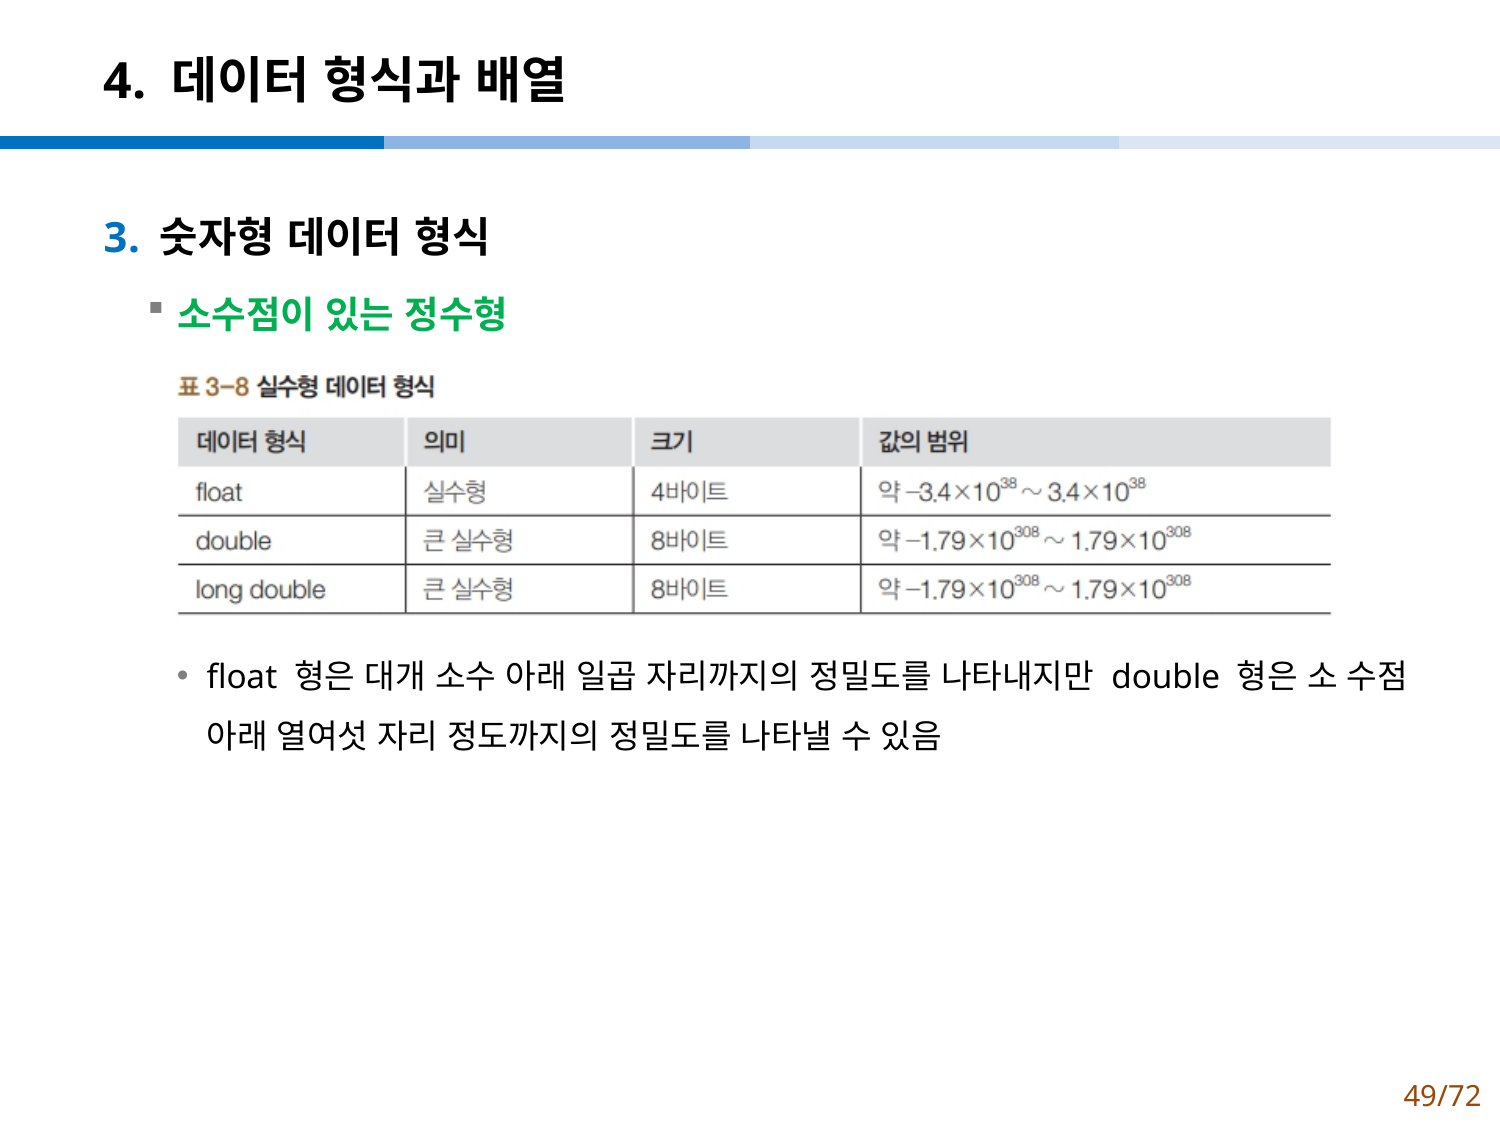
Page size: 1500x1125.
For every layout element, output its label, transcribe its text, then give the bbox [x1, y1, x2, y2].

title 4. 데이터 형식과 배열 [88, 32, 1330, 124]
picture [169, 363, 1342, 622]
list 숫자형 데이터 형식 소수점이 있는 정수형 float 형은 대개 소수 아래 일곱 자리까지의 정밀도를 나타내지만 double 형은 소 수점 아래 열여섯 자리 정도까지의 정밀도를 나타낼 수 있음 [88, 177, 1424, 1077]
